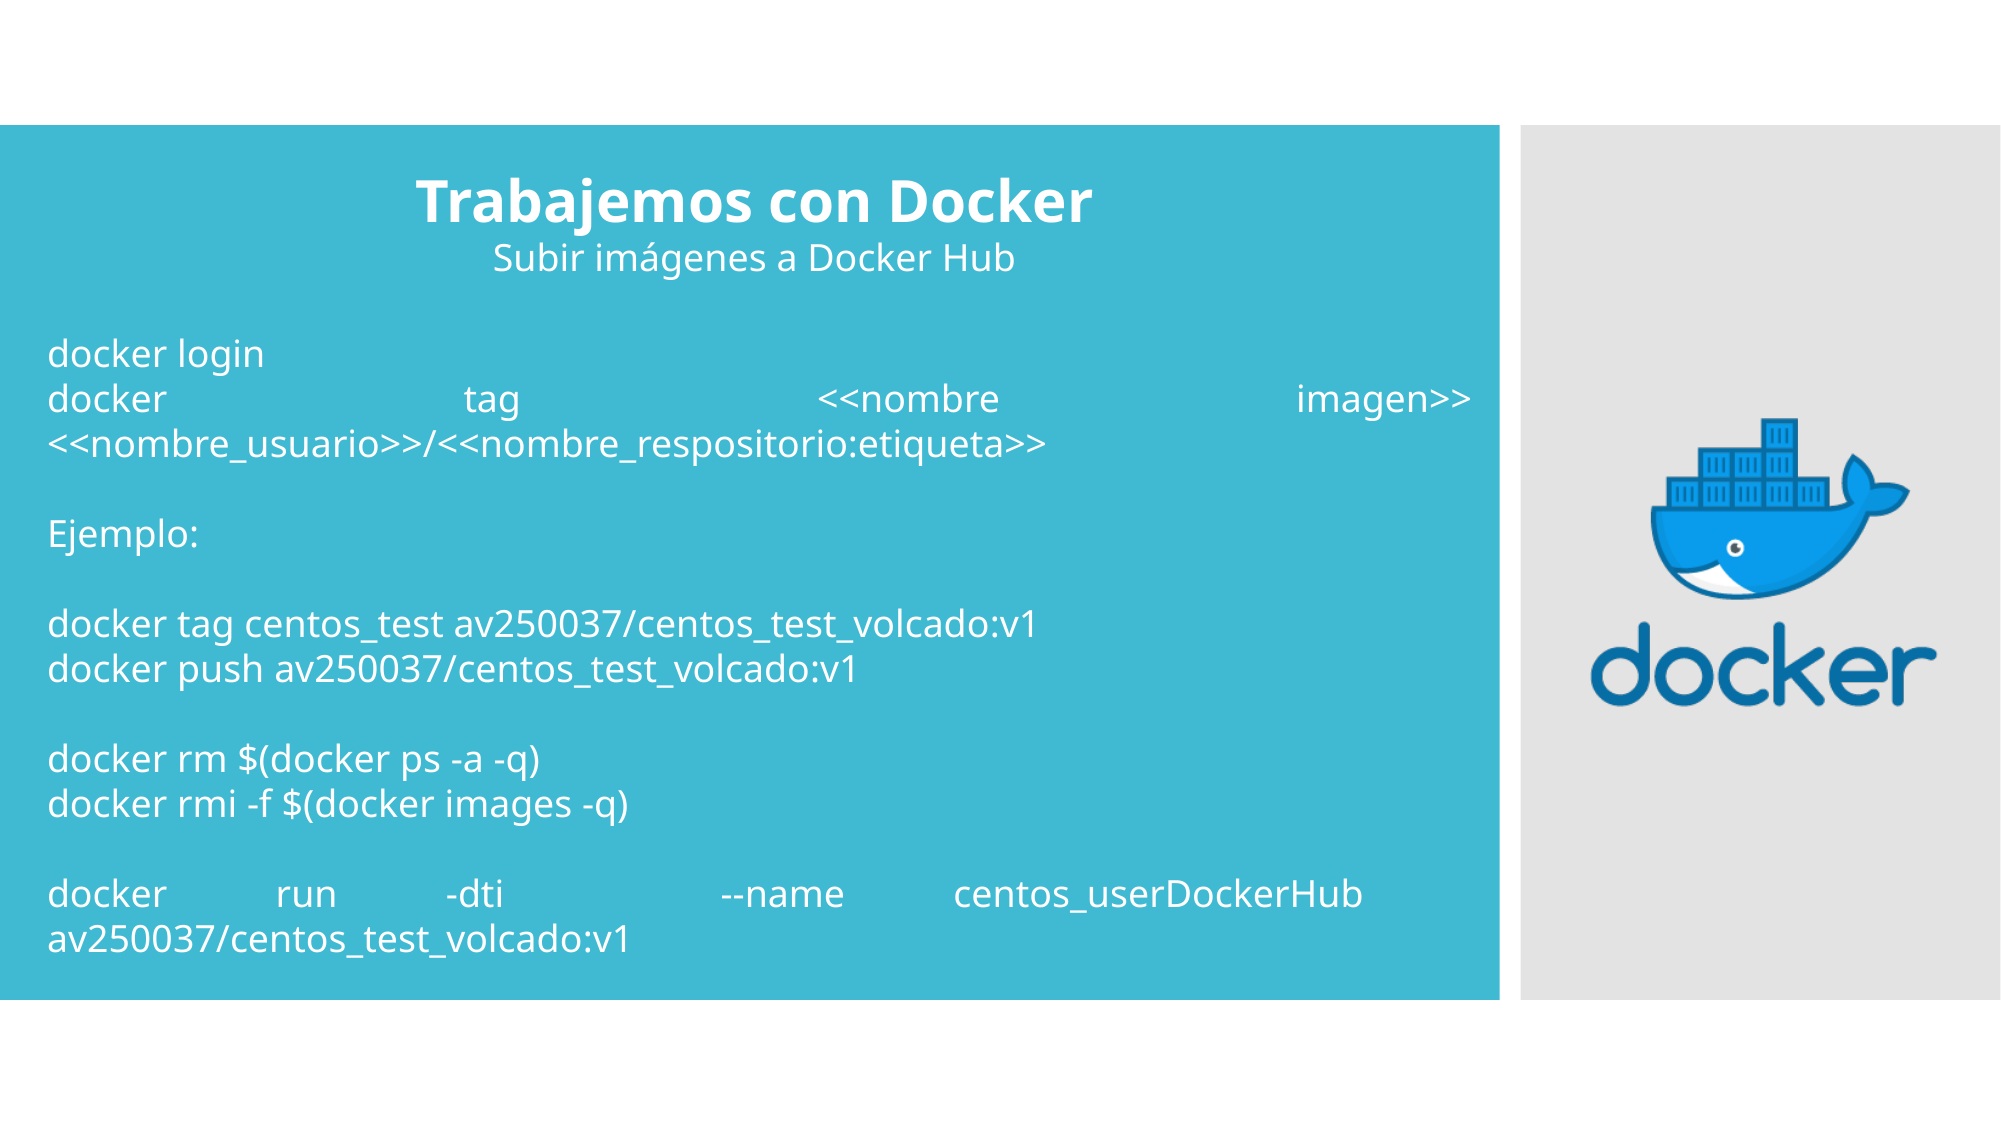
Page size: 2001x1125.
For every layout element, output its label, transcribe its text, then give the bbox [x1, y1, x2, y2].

text_box Trabajemos con Docker Subir imágenes a Docker Hub [57, 156, 1452, 287]
text_box docker login docker tag <<nombre imagen>> <<nombre_usuario>>/<<nombre_respositorio:etiqueta>> Ejemplo: docker tag centos_test av250037/centos_test_volcado:v1 docker push av250037/centos_test_volcado:v1 docker rm $(docker ps -a -q) docker rmi -f $(docker images -q) docker run -dti --name centos_userDockerHub av250037/centos_test_volcado:v1 [32, 277, 1488, 1013]
picture [1560, 388, 1968, 737]
